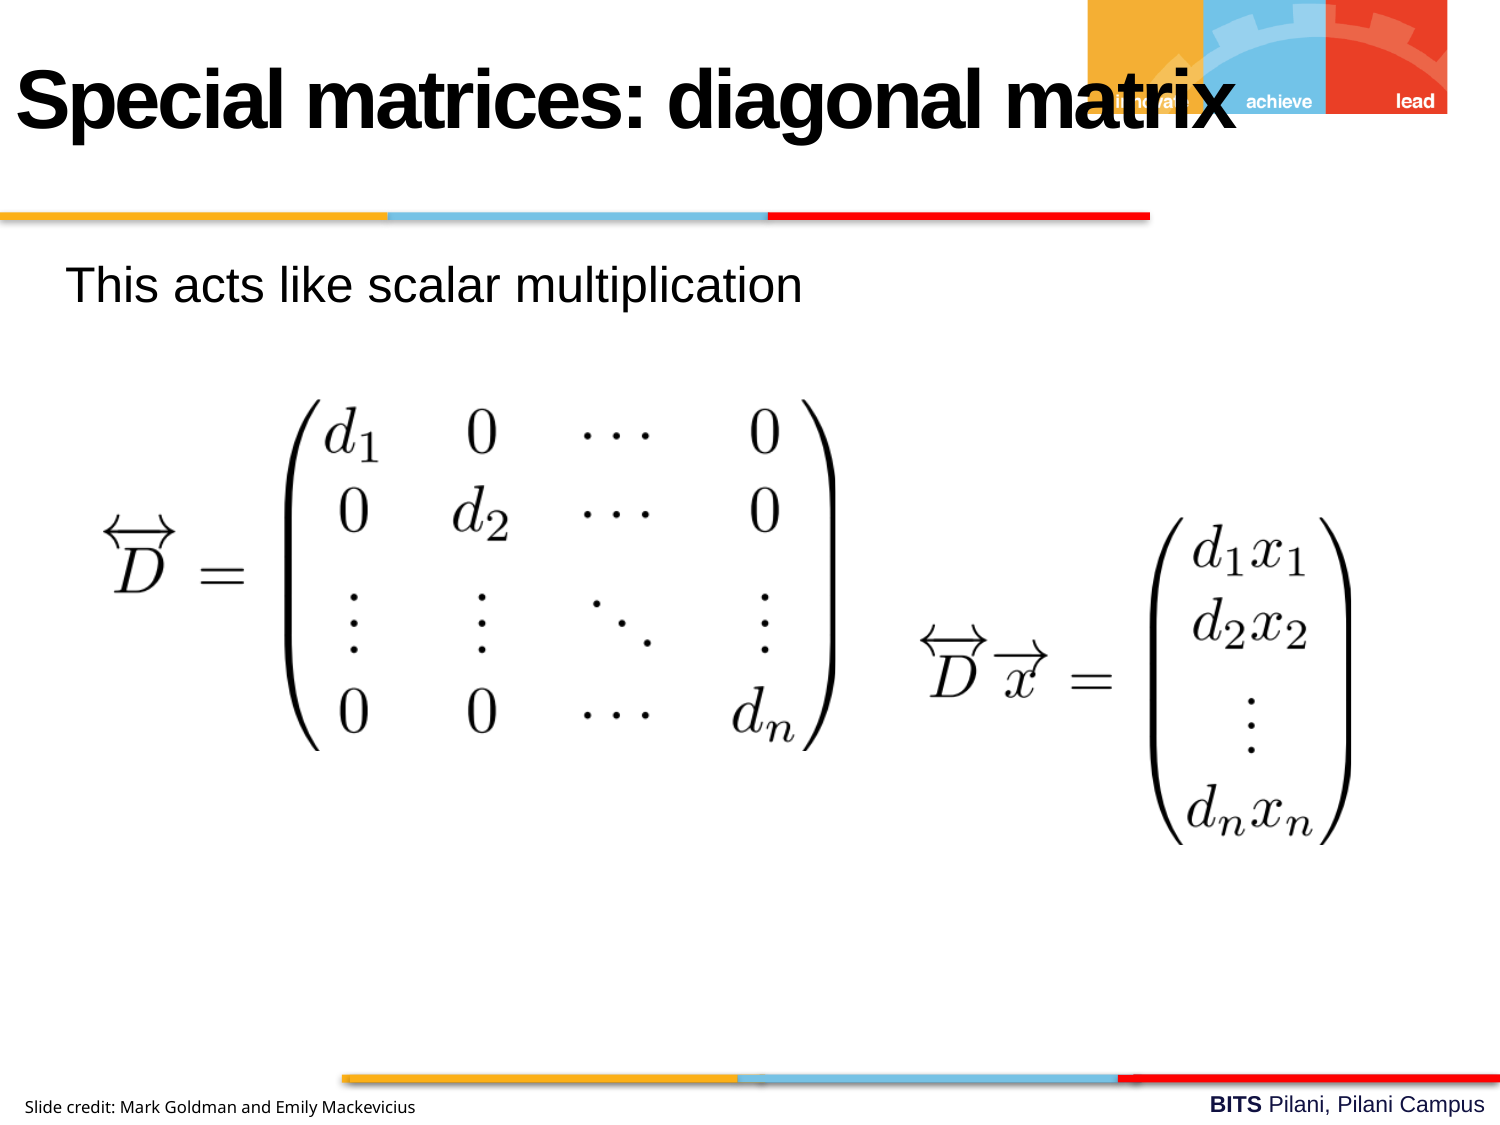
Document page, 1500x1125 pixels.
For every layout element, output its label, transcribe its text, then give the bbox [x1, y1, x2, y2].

picture [1087, 0, 1448, 114]
picture [919, 516, 1352, 845]
list This acts like scalar multiplication [49, 244, 1401, 988]
title Special matrices: diagonal matrix [0, 32, 1350, 160]
text_box Slide credit: Mark Goldman and Emily Mackevicius [10, 1089, 836, 1125]
picture [102, 399, 836, 751]
